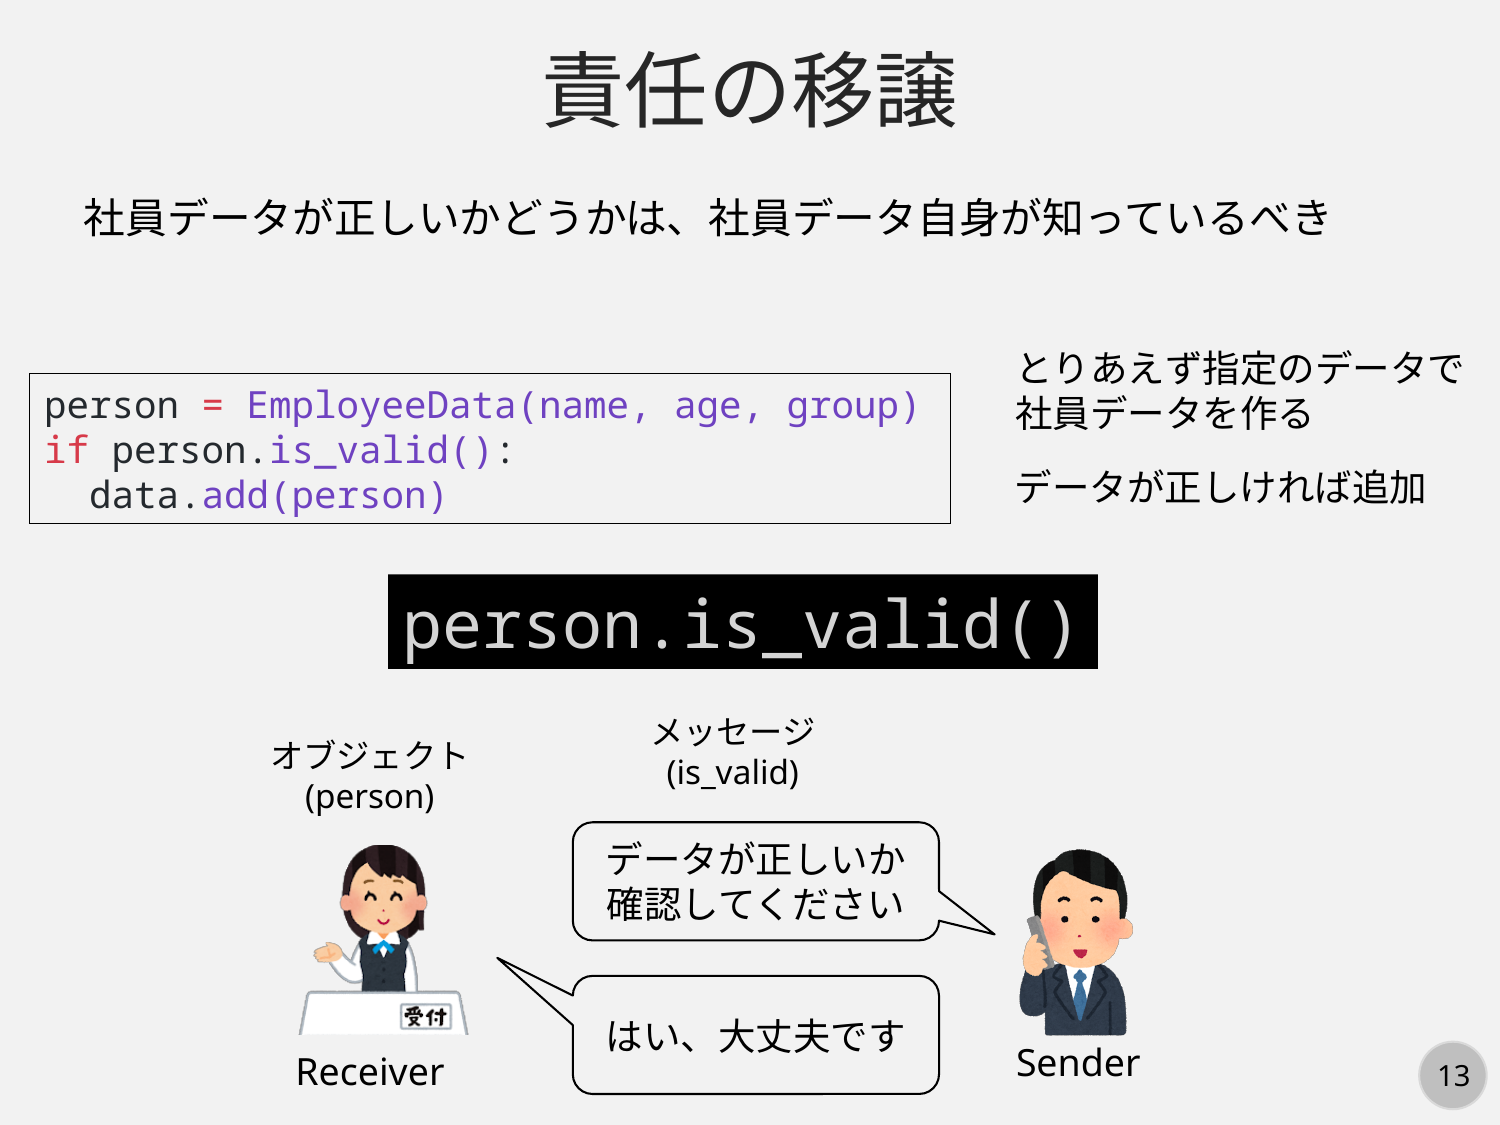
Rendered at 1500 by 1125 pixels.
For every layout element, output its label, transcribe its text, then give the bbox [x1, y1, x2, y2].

text_box person = EmployeeData(name, age, group) if person.is_valid(): data.add(person) [29, 373, 951, 524]
list 責任の移譲 [0, 31, 1500, 155]
text_box データが正しければ追加 [1000, 456, 1443, 516]
text_box データが正しいか確認してください [571, 821, 996, 942]
text_box メッセージ (is_valid) [635, 704, 831, 799]
text_box person.is_valid() [388, 574, 1098, 669]
text_box とりあえず指定のデータで 社員データを作る [1000, 338, 1481, 443]
picture [289, 845, 479, 1035]
text_box 社員データが正しいかどうかは、社員データ自身が知っているべき [69, 184, 1348, 250]
text_box Receiver [280, 1040, 460, 1100]
text_box オブジェクト (person) [255, 727, 485, 823]
text_box はい、大丈夫です [496, 956, 941, 1096]
picture [1009, 845, 1150, 1041]
text_box Sender [1001, 1031, 1156, 1092]
